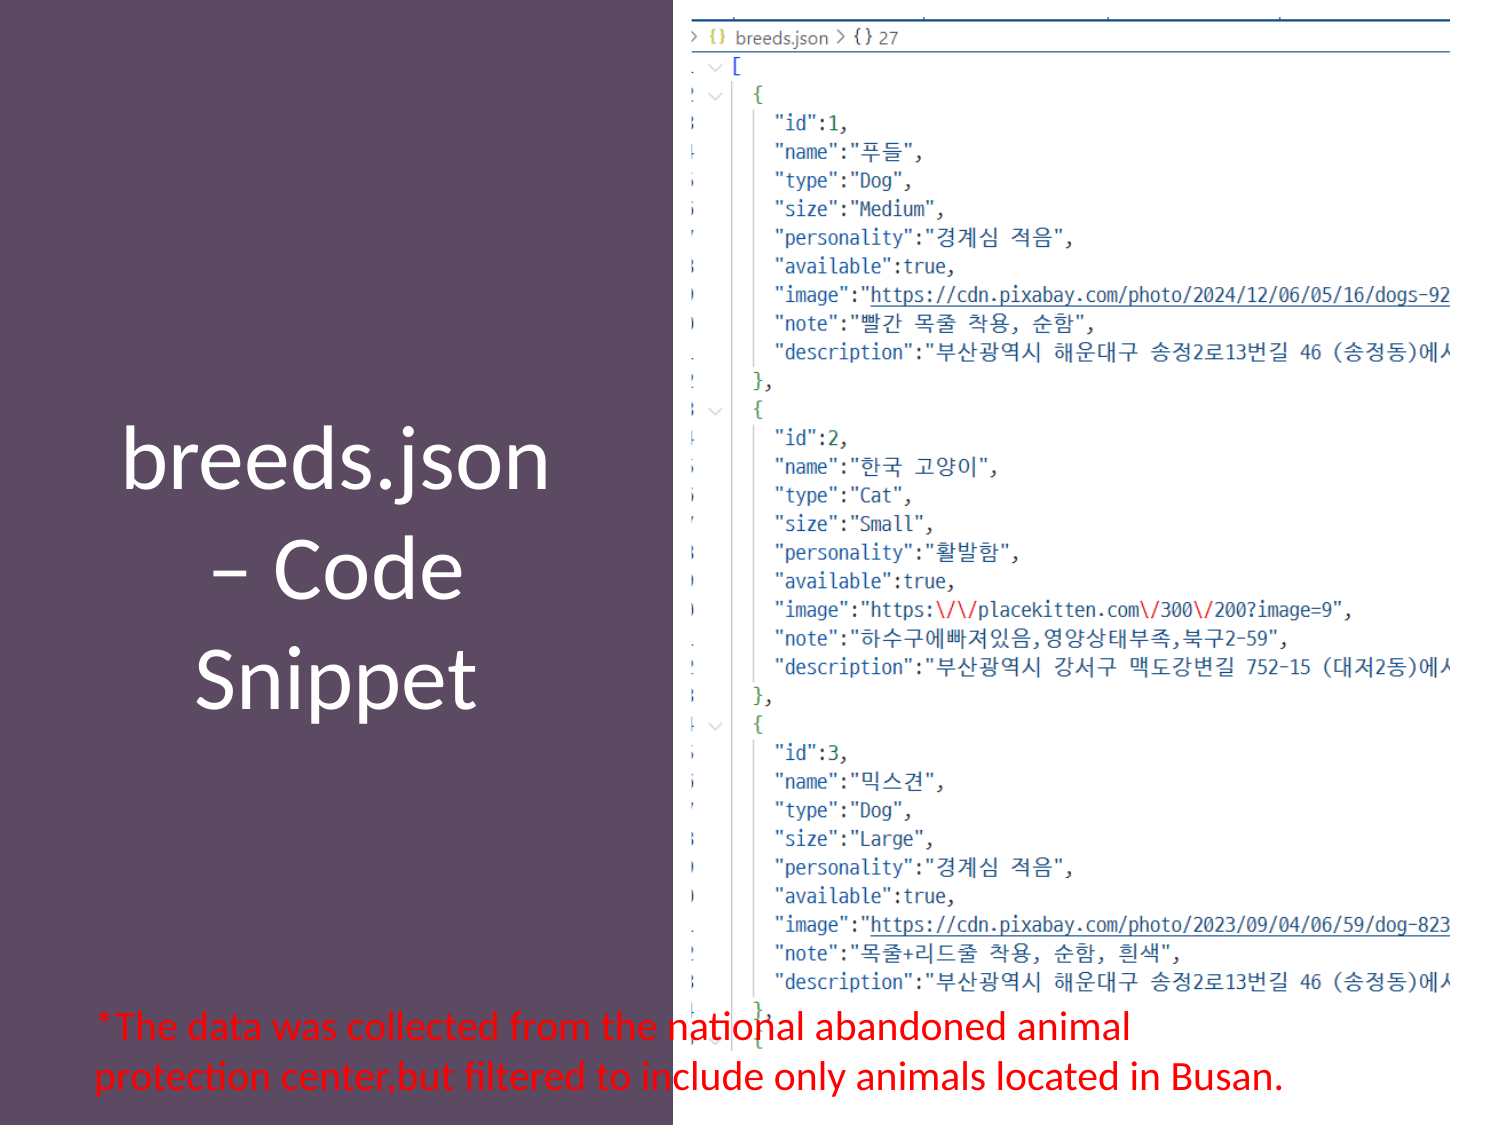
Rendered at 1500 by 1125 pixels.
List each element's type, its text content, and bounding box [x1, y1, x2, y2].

picture [691, 17, 1451, 1052]
title breeds.json – Code Snippet [76, 104, 597, 1021]
text_box *The data was collected from the national abandoned animal protection center,but filtered to include only animals located in Busan. [79, 991, 1315, 1106]
text_box [0, 0, 675, 1125]
